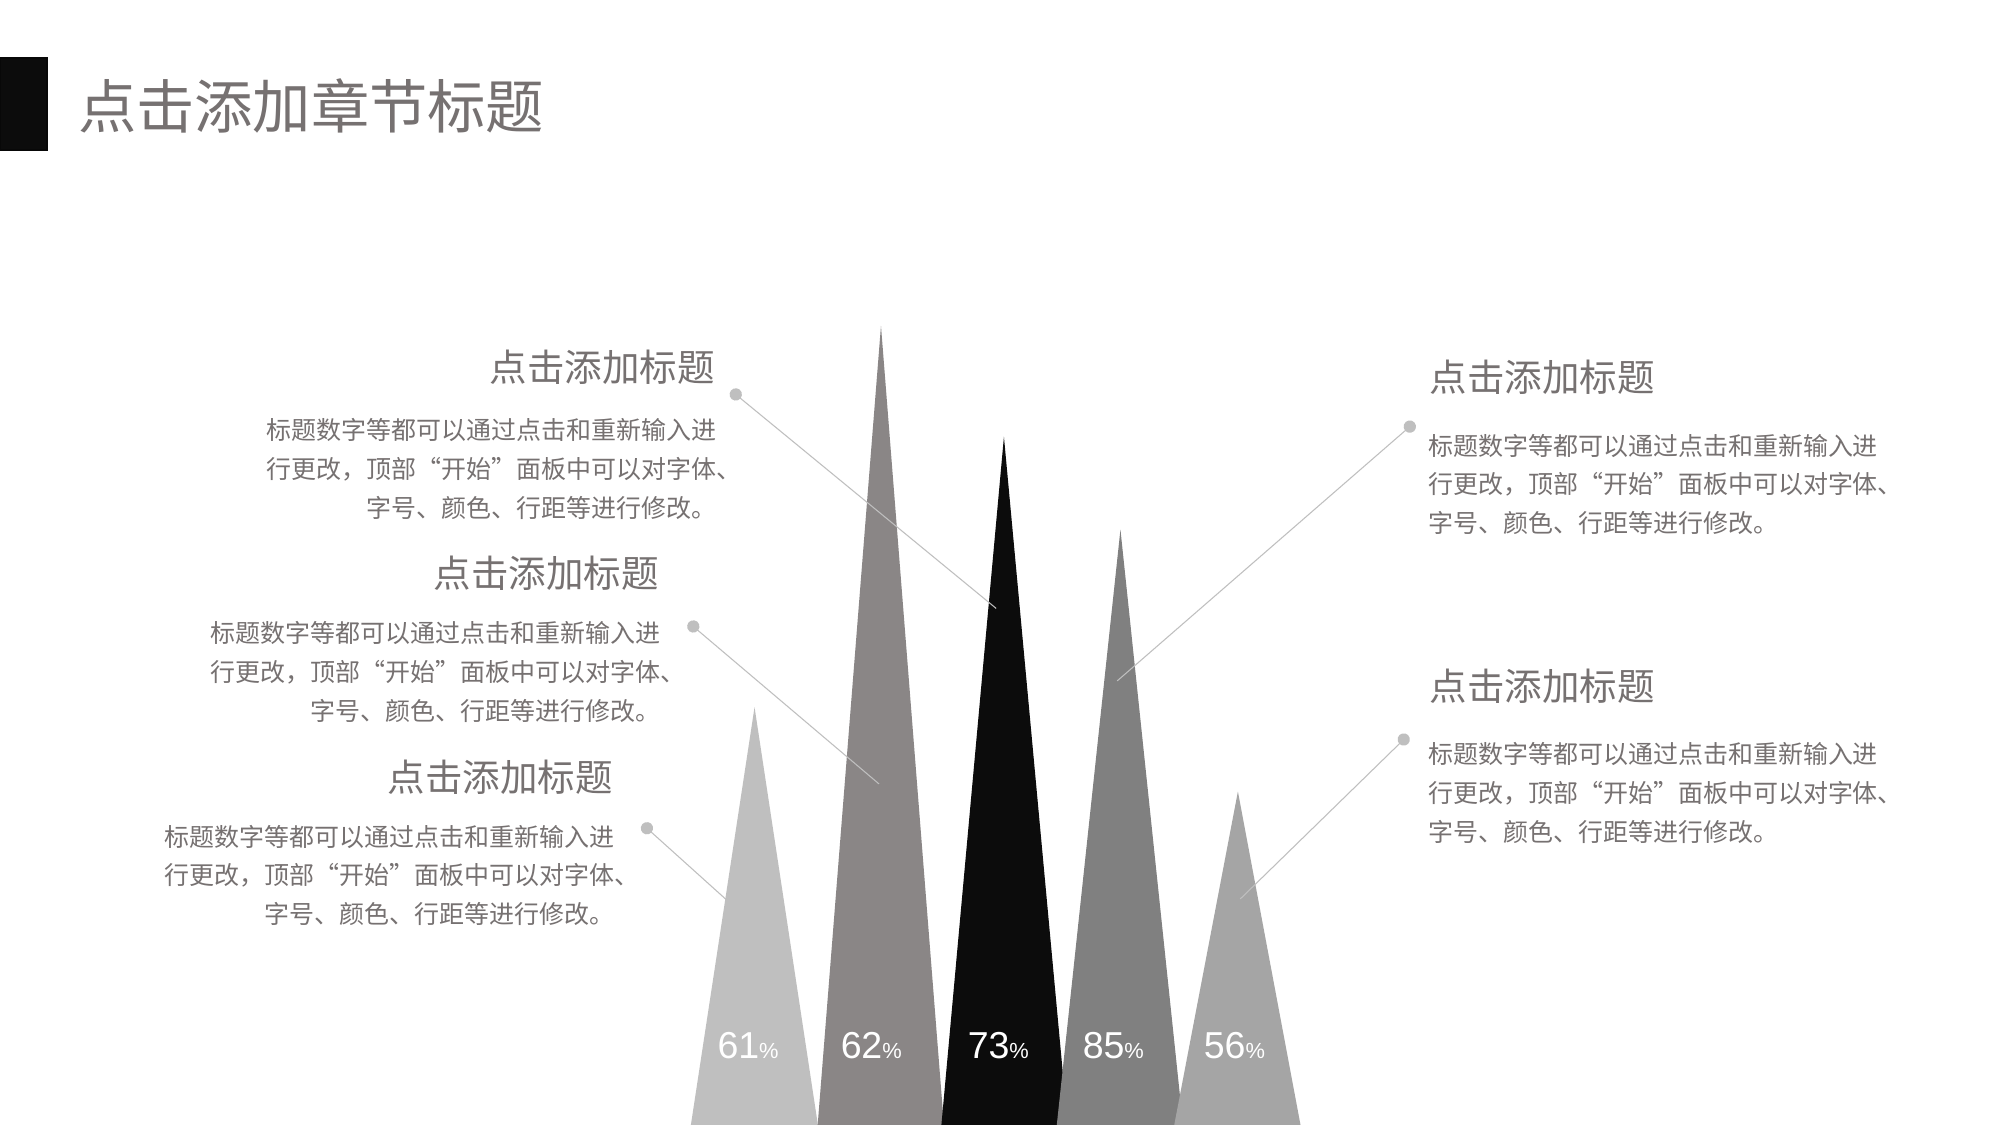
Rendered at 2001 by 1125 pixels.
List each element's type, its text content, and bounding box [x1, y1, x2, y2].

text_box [235, 337, 732, 532]
text_box [1301, 733, 1410, 842]
text_box [640, 822, 690, 869]
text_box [1174, 791, 1301, 1125]
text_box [1413, 655, 1910, 856]
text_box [817, 325, 944, 1125]
text_box [1184, 420, 1413, 625]
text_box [1056, 529, 1184, 1125]
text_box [941, 436, 1068, 1125]
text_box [1413, 346, 1910, 547]
text_box 点击添加章节标题 [63, 63, 560, 148]
text_box [687, 620, 790, 707]
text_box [179, 542, 676, 735]
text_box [133, 746, 630, 938]
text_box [690, 707, 817, 1125]
text_box [0, 57, 48, 151]
text_box [732, 388, 817, 463]
